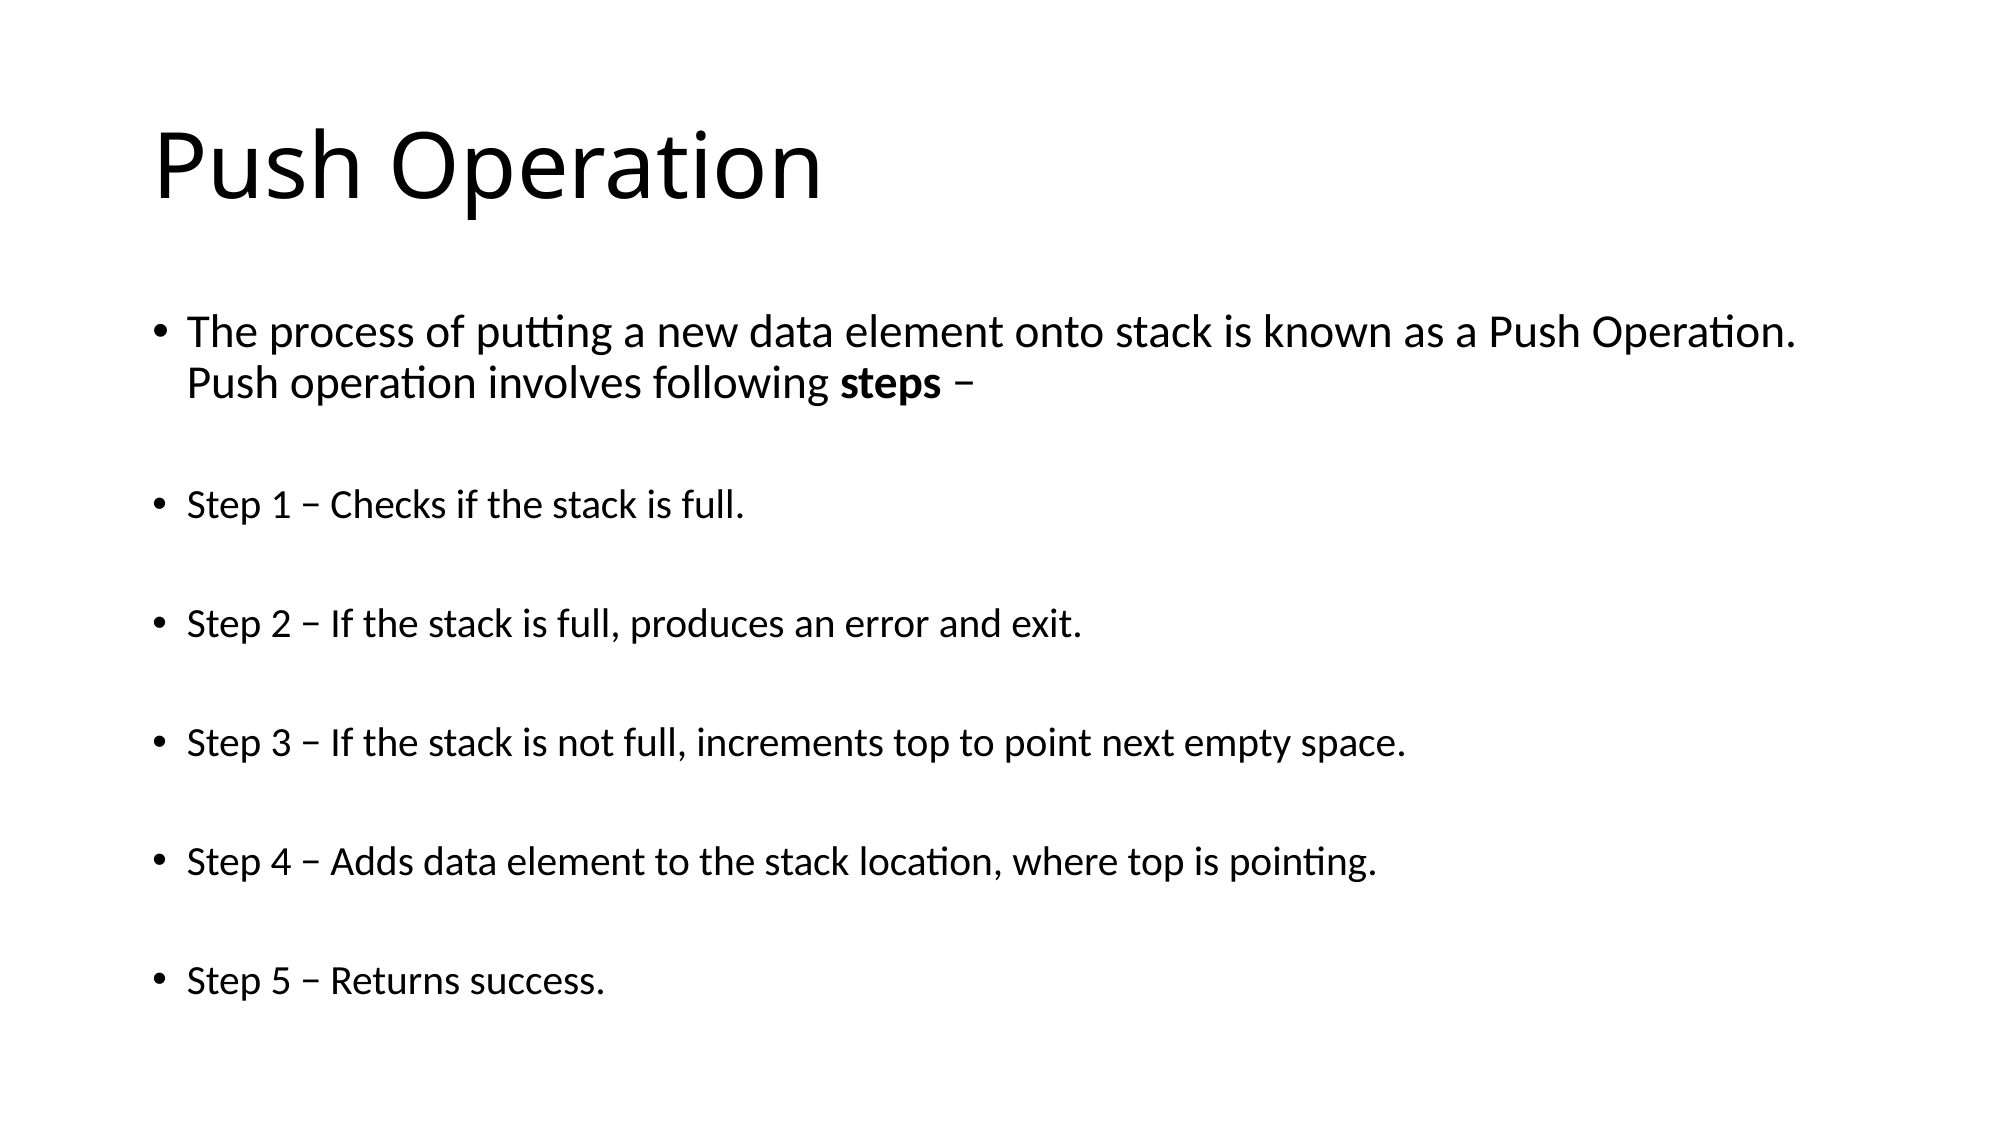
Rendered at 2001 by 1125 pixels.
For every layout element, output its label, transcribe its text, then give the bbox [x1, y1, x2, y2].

list The process of putting a new data element onto stack is known as a Push Operation. Push operation involves following steps − Step 1 − Checks if the stack is full. Step 2 − If the stack is full, produces an error and exit. Step 3 − If the stack is not full, increments top to point next empty space. Step 4 − Adds data element to the stack location, where top is pointing. Step 5 − Returns success. [137, 299, 1863, 1014]
title Push Operation [137, 59, 1863, 278]
